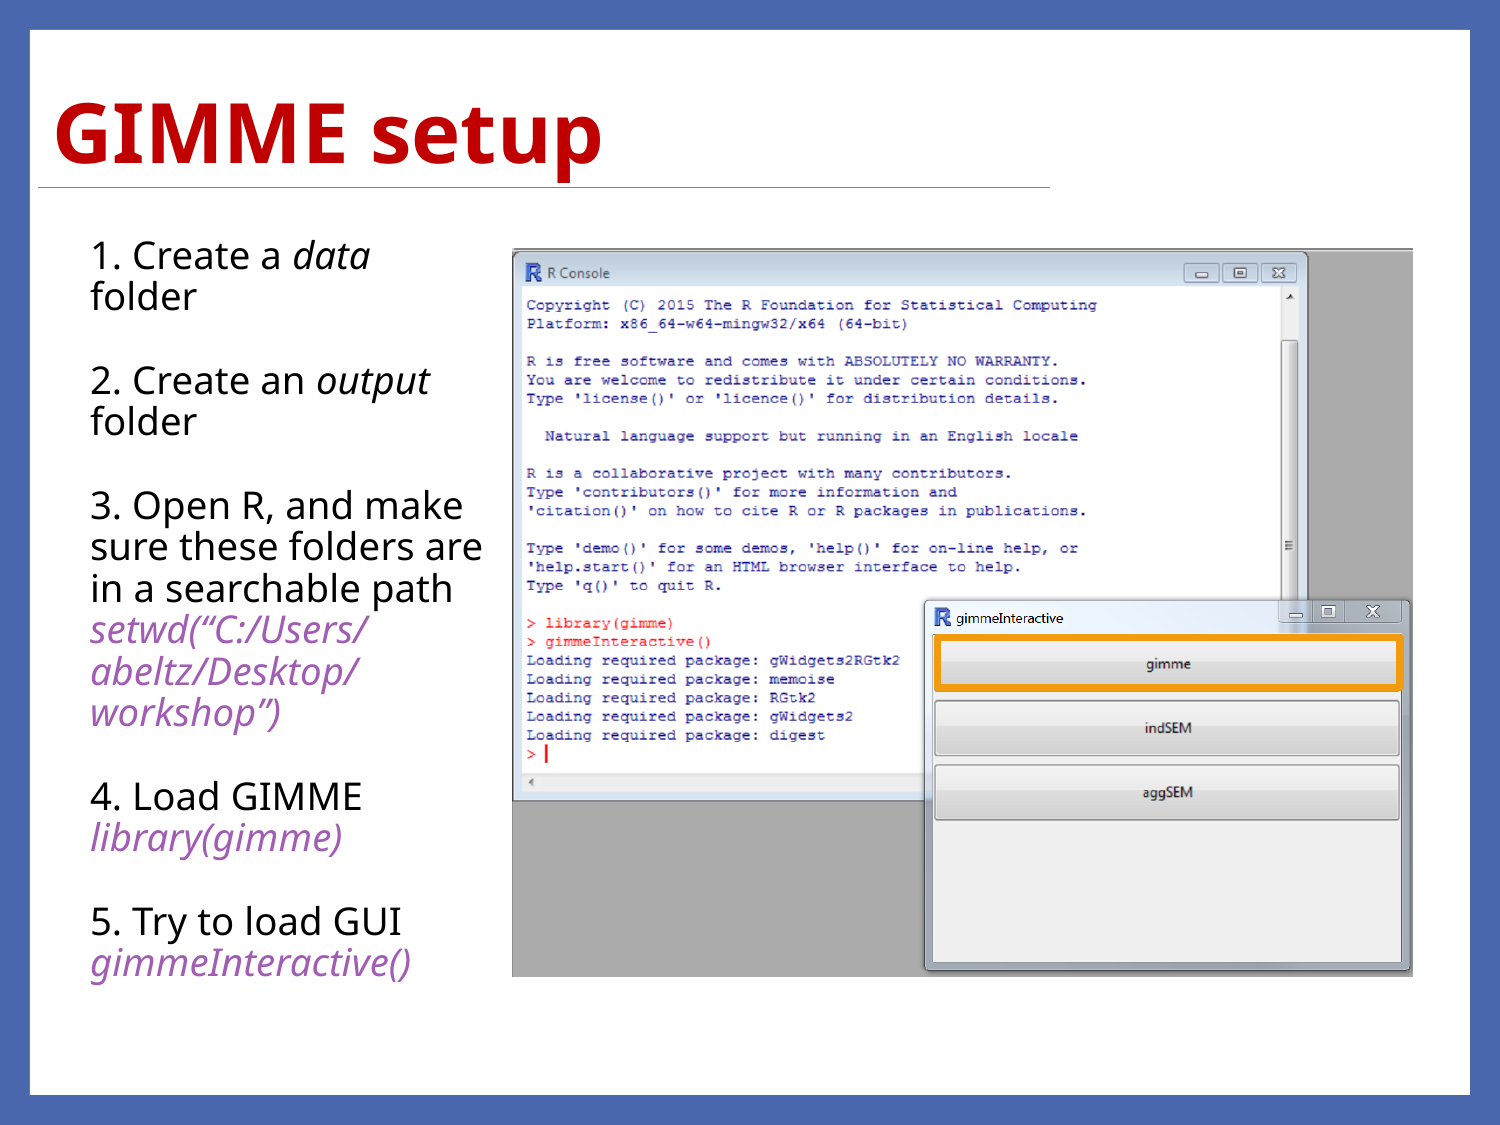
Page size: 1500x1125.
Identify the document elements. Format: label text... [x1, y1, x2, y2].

picture [512, 247, 1413, 978]
title GIMME setup [37, 24, 1253, 248]
list 1. Create a data folder 2. Create an output folder 3. Open R, and make sure these folders are in a searchable path setwd(“C:/Users/abeltz/Desktop/workshop”) 4. Load GIMME library(gimme) 5. Try to load GUI gimmeInteractive() [75, 228, 500, 1013]
